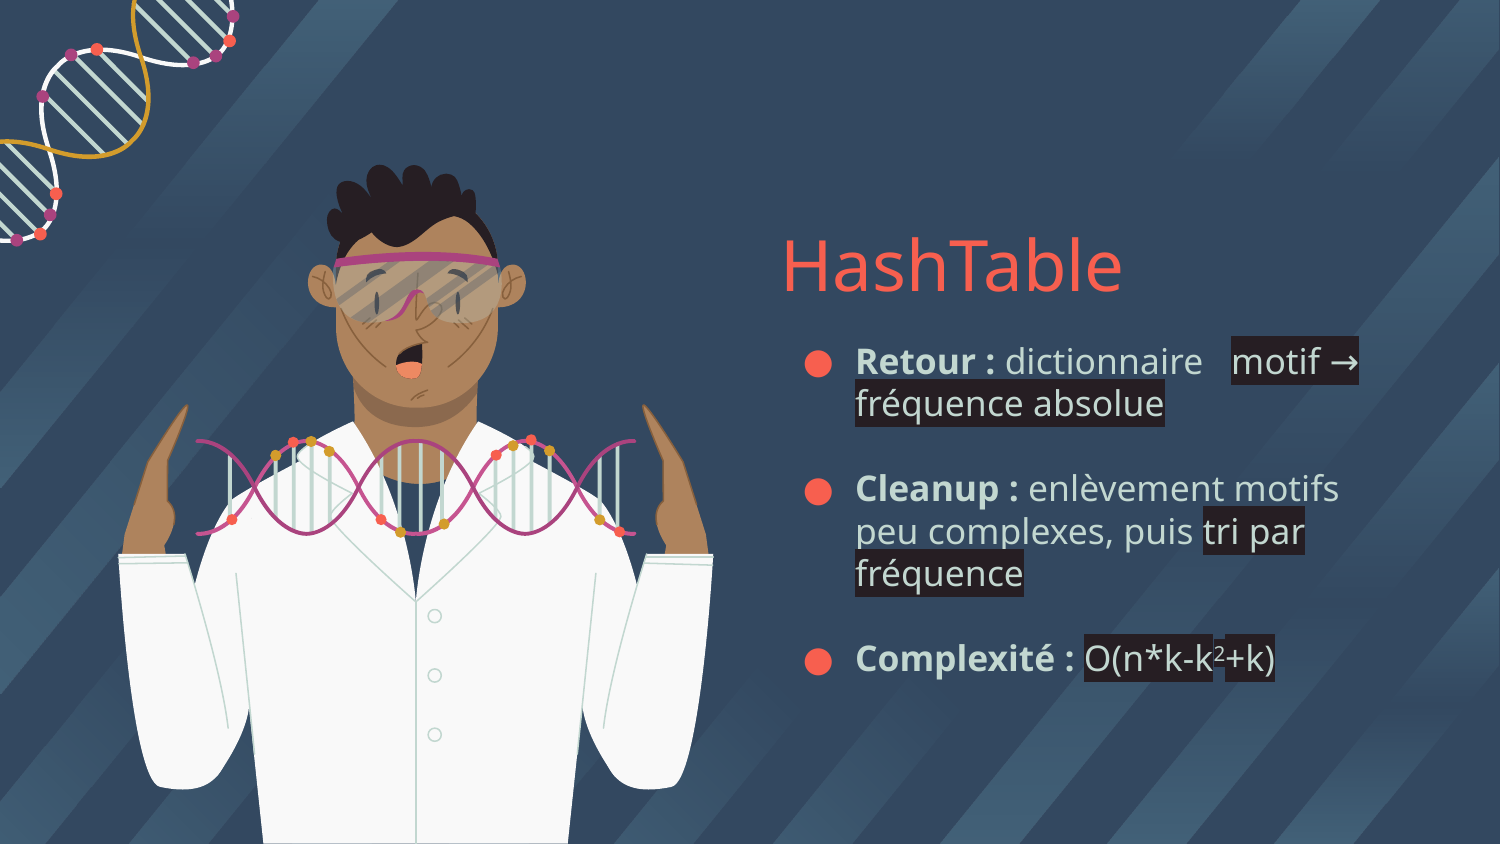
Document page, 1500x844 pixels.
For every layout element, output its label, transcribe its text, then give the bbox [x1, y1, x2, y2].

title HashTable [764, 224, 1382, 302]
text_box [118, 164, 714, 844]
subtitle Retour : dictionnaire motif → fréquence absolue Cleanup : enlèvement motifs peu complexes, puis tri par fréquence Complexité : O(n*k-k2+k) [764, 330, 1382, 730]
